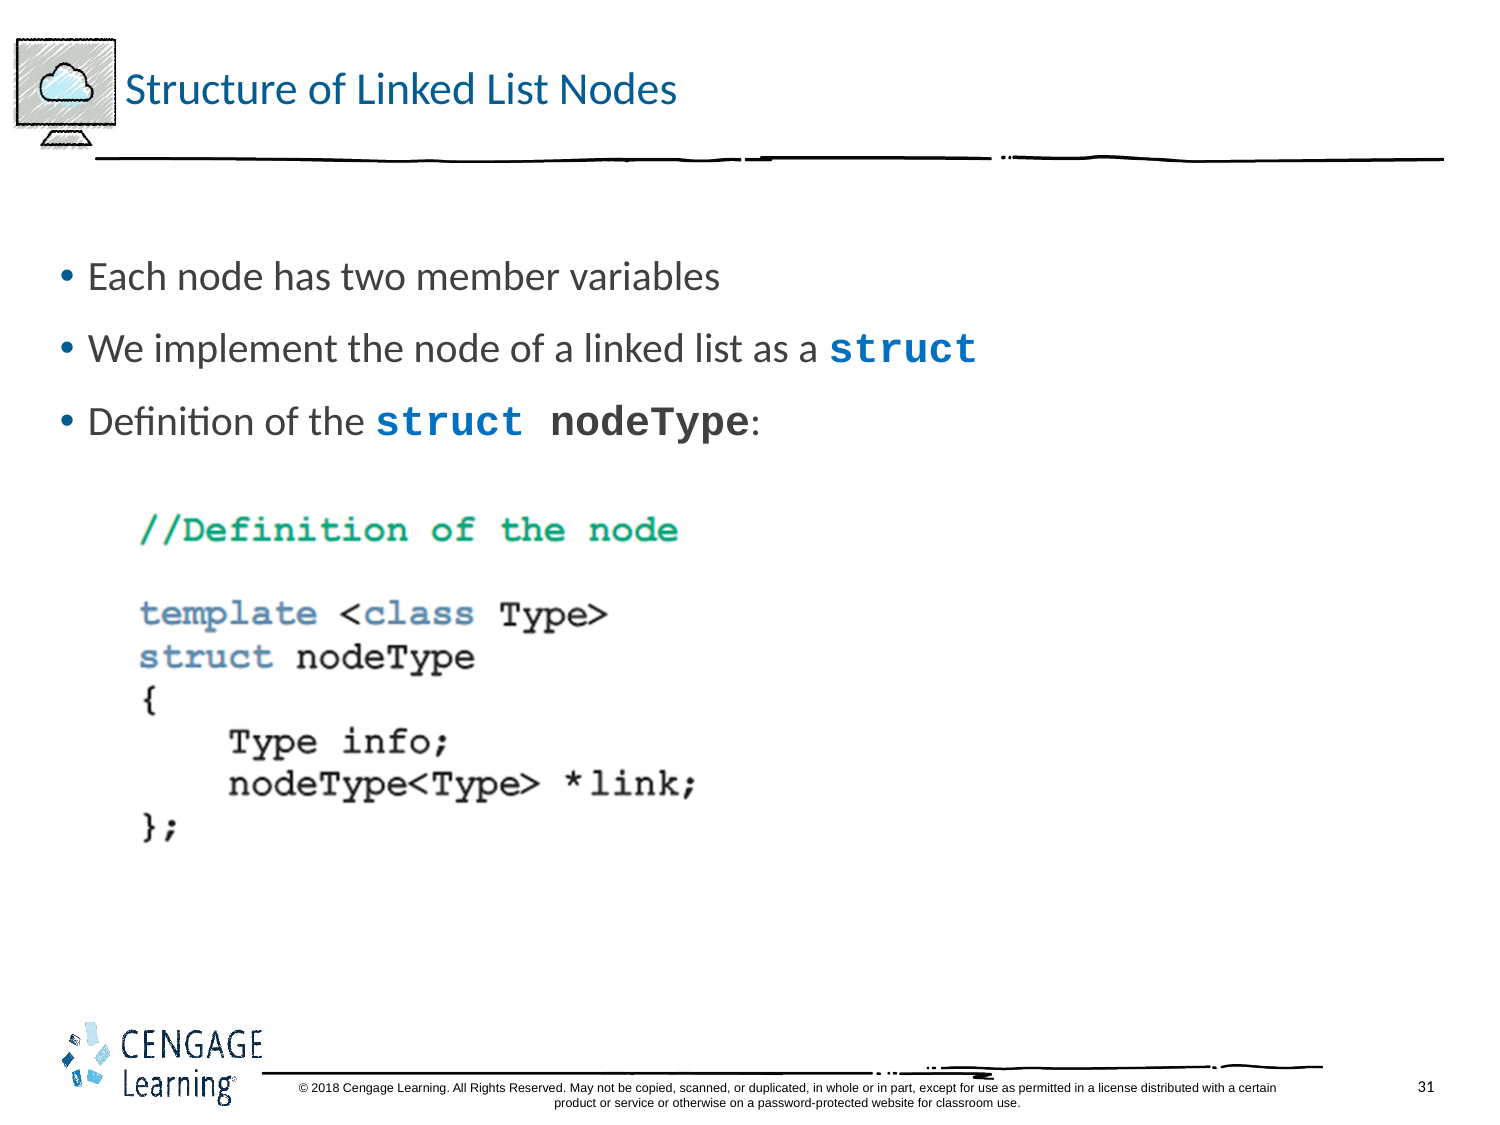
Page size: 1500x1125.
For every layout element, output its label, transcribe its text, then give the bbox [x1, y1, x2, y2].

list Each node has two member variables We implement the node of a linked list as a struct Definition of the struct nodeType: [59, 252, 1441, 448]
picture [95, 155, 1444, 163]
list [126, 508, 711, 849]
picture [62, 1022, 1323, 1106]
picture [12, 36, 117, 151]
title Structure of Linked List Nodes [125, 66, 1442, 116]
